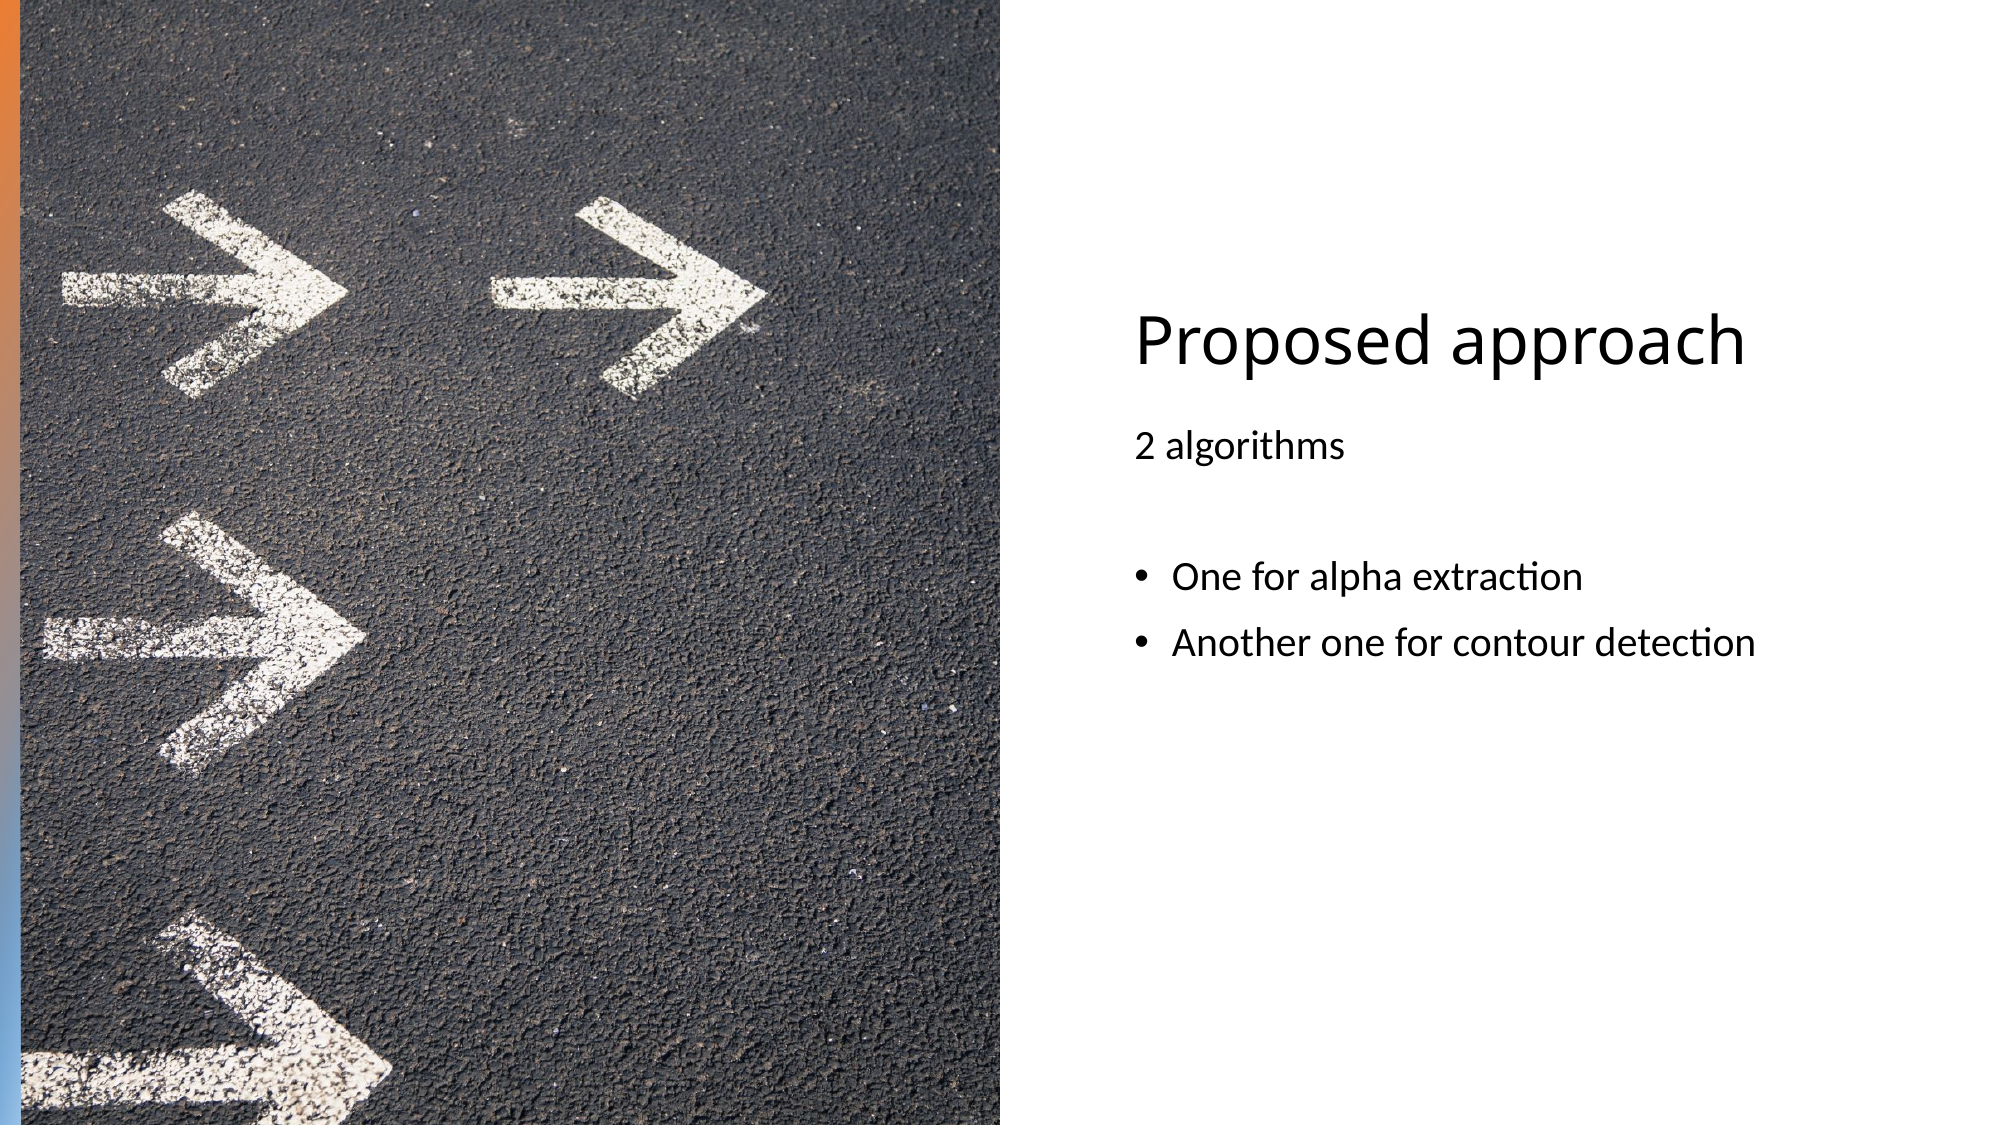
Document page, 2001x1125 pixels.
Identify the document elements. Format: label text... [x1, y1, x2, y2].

list 2 algorithms One for alpha extraction Another one for contour detection [1119, 415, 1857, 982]
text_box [0, 0, 21, 1125]
title Proposed approach [1119, 121, 1857, 387]
picture [21, 0, 1000, 1125]
